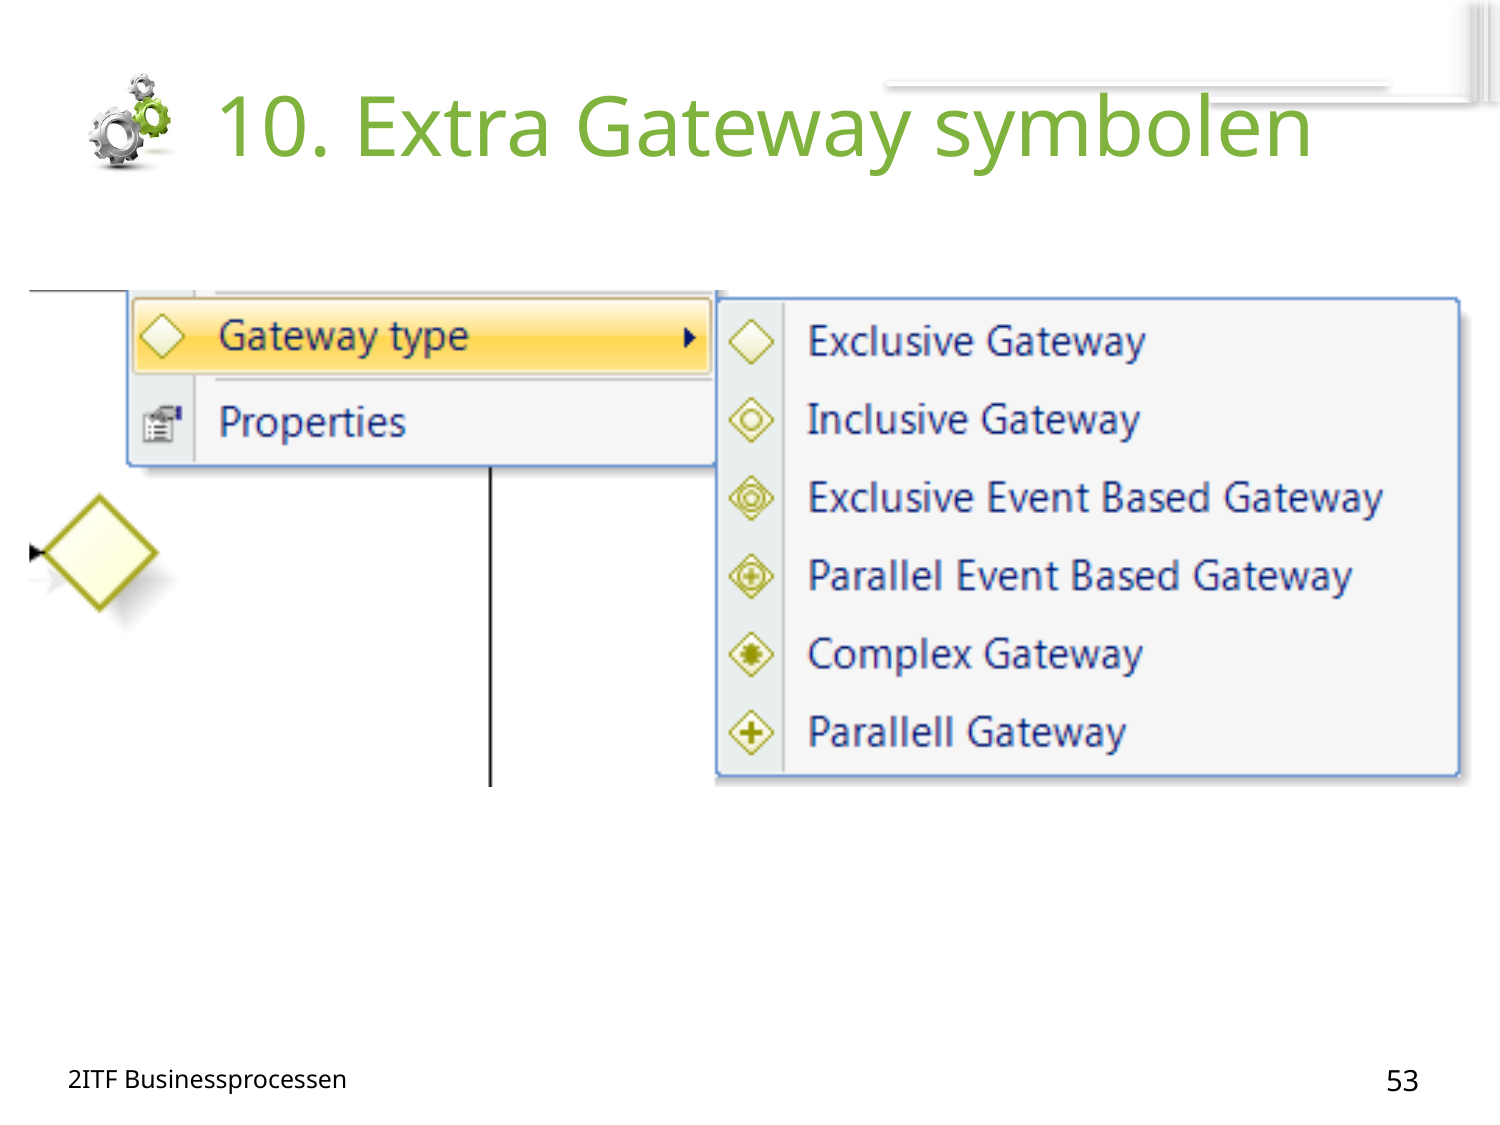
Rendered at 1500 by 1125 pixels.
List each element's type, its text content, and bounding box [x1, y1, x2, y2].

picture [78, 69, 186, 176]
title 10. Extra Gateway symbolen [199, 35, 1477, 211]
slide_number 53 [1371, 1054, 1497, 1115]
picture [29, 290, 1478, 788]
